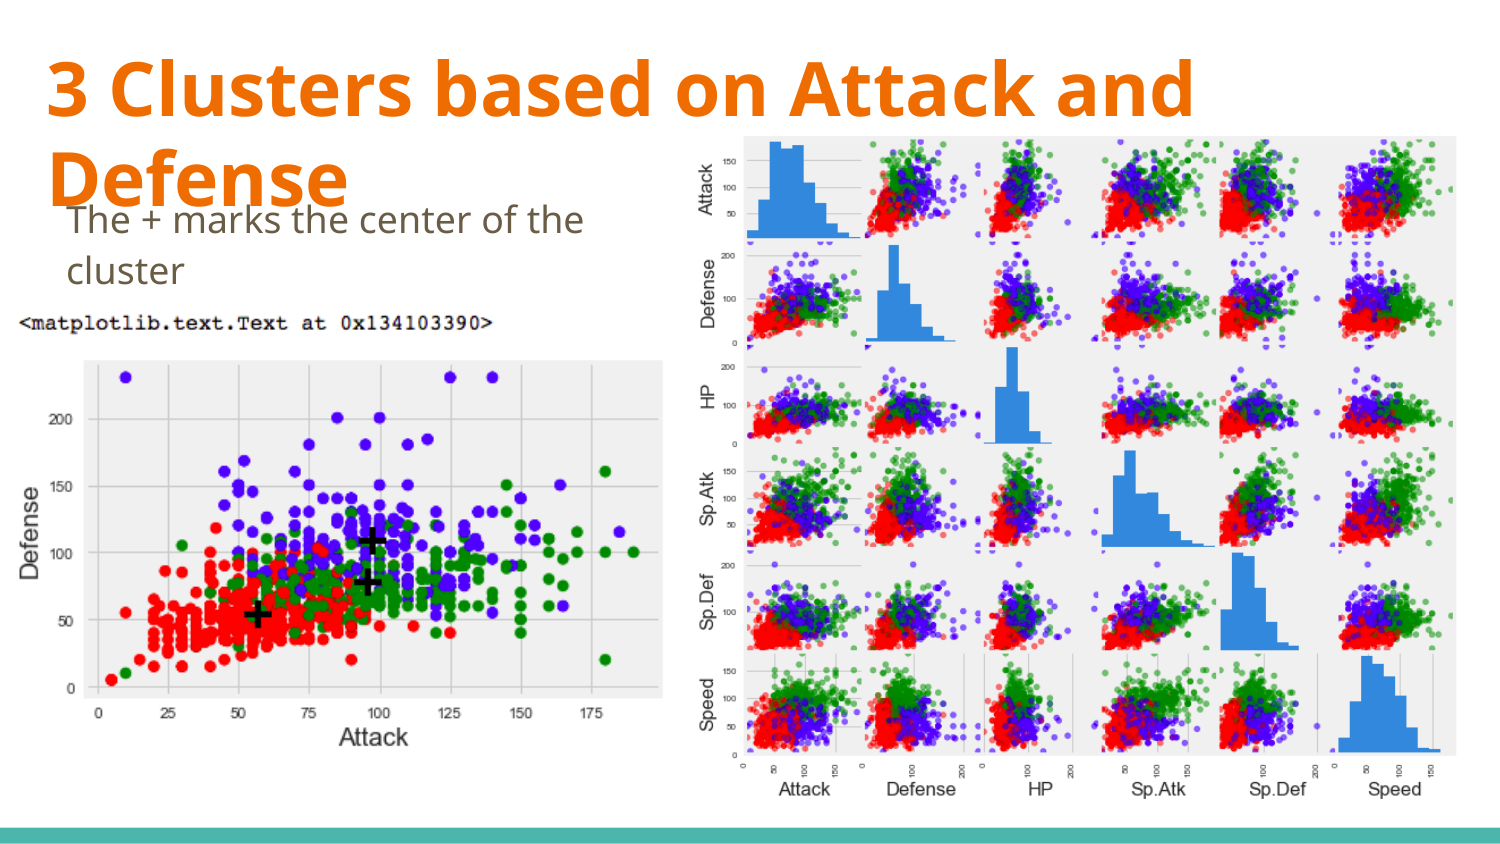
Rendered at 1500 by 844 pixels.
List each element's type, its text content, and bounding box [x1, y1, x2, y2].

list The + marks the center of the cluster [51, 173, 672, 308]
picture [0, 127, 1480, 824]
title 3 Clusters based on Attack and Defense [31, 26, 1429, 143]
